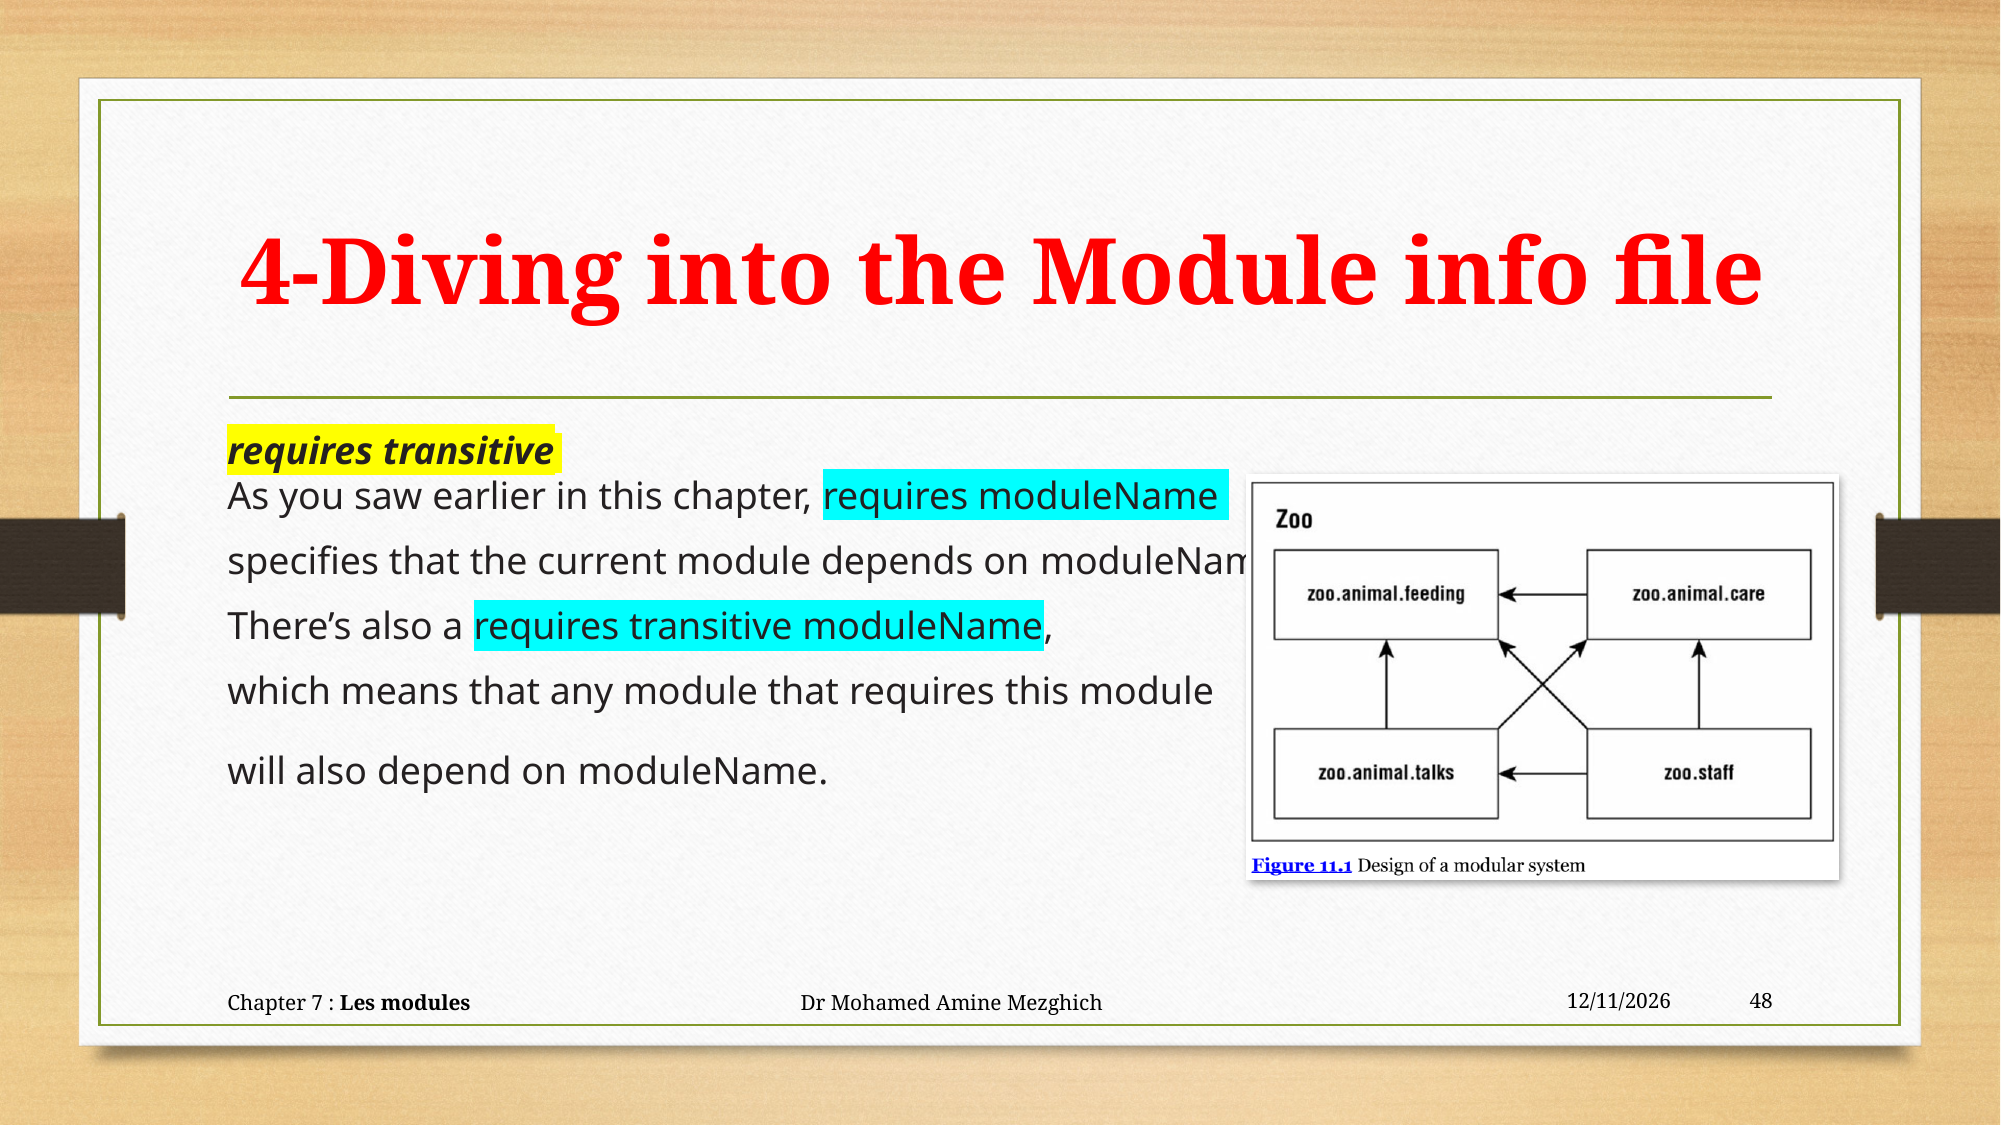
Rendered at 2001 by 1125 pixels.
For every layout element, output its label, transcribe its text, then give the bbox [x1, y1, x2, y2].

picture [0, 0, 2001, 1125]
footer Chapter 7 : Les modules Dr Mohamed Amine Mezghich [212, 979, 1411, 1025]
slide_number 48 [1698, 979, 1788, 1025]
list requires transitive As you saw earlier in this chapter, requires moduleName specifies that the current module depends on moduleName. There’s also a requires transitive moduleName, which means that any module that requires this module will also depend on moduleName. [212, 419, 1788, 964]
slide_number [1423, 979, 1686, 1025]
title 4-Diving into the Module info file [189, 161, 1819, 375]
